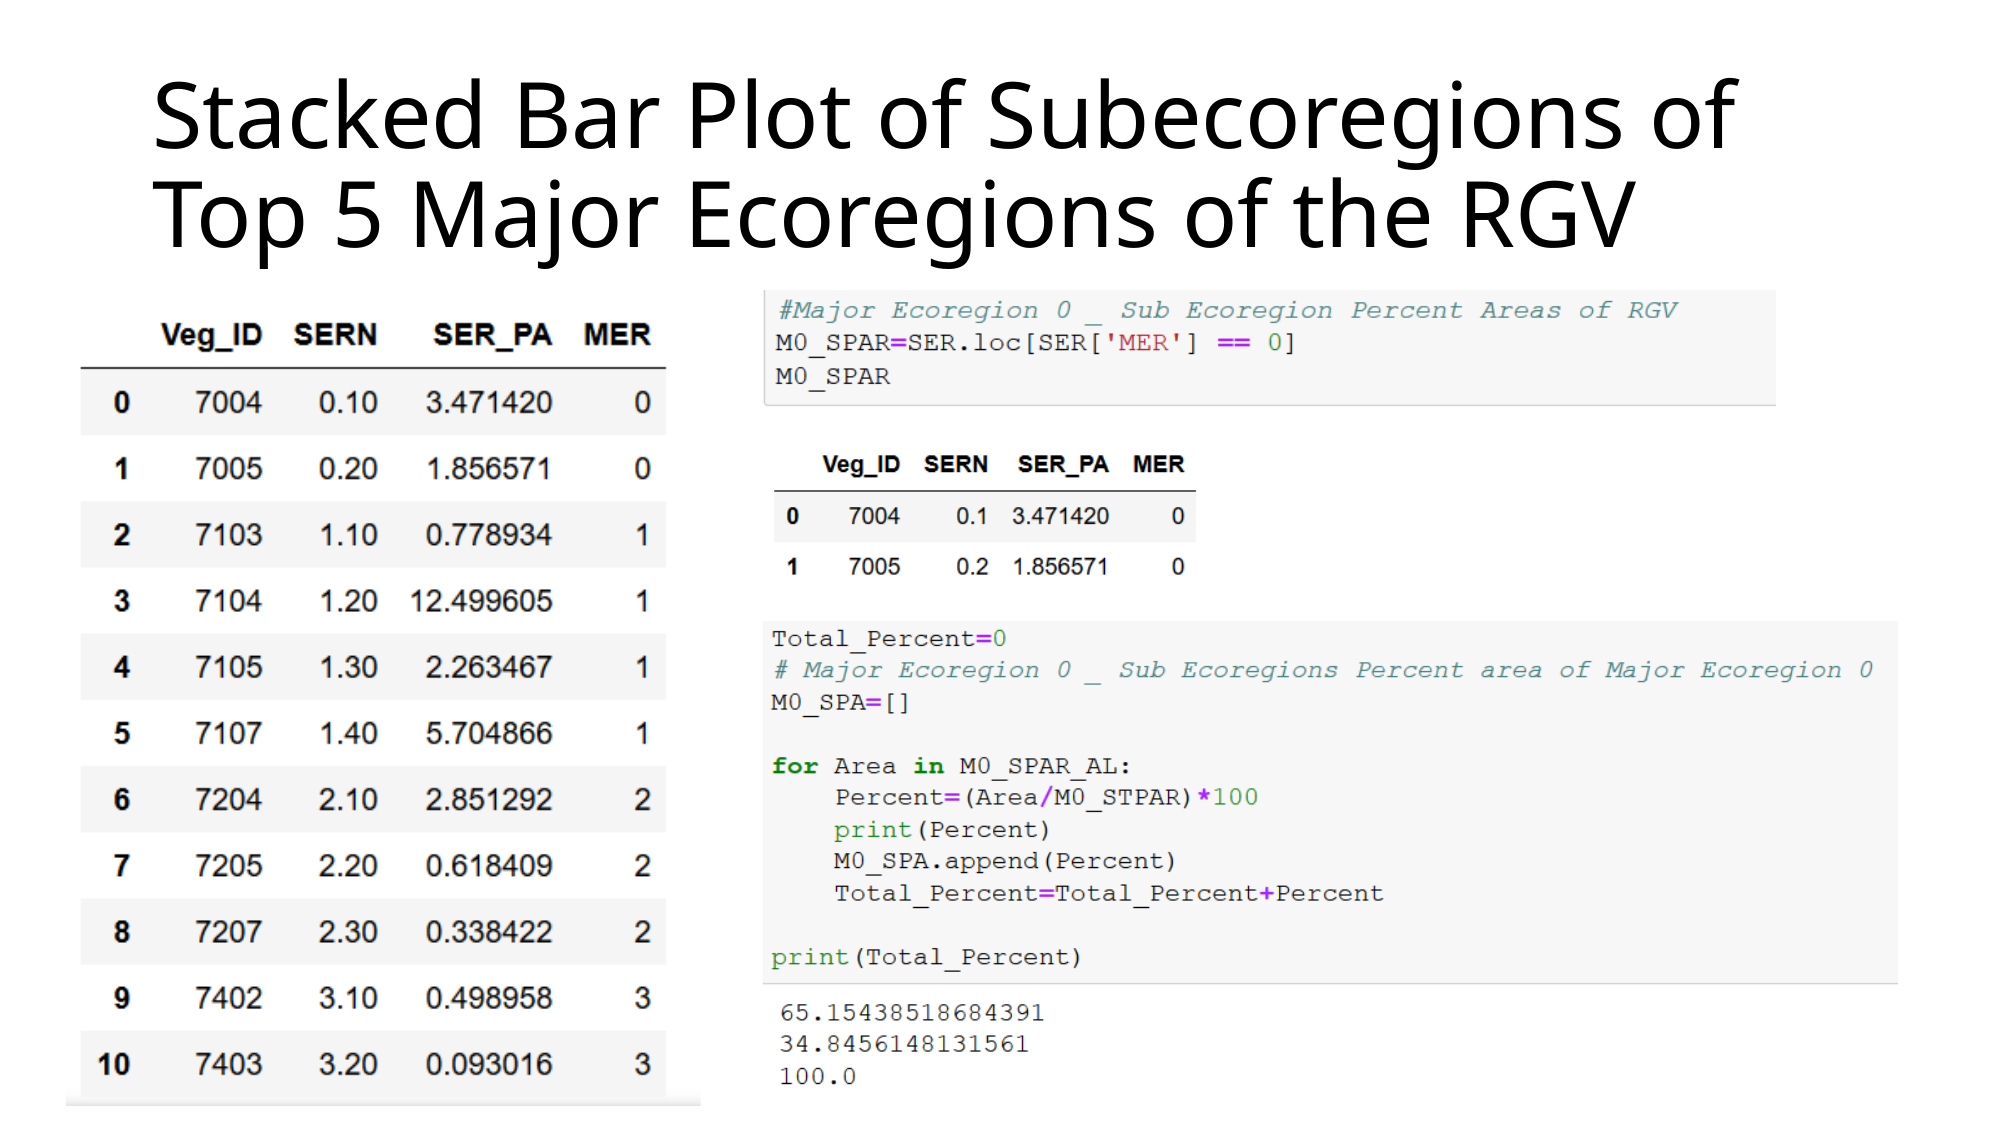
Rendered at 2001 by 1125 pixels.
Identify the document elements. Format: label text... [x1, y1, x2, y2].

picture [762, 290, 1776, 591]
title Stacked Bar Plot of Subecoregions of Top 5 Major Ecoregions of the RGV [137, 59, 1863, 278]
picture [762, 621, 1898, 1106]
picture [66, 301, 701, 1106]
